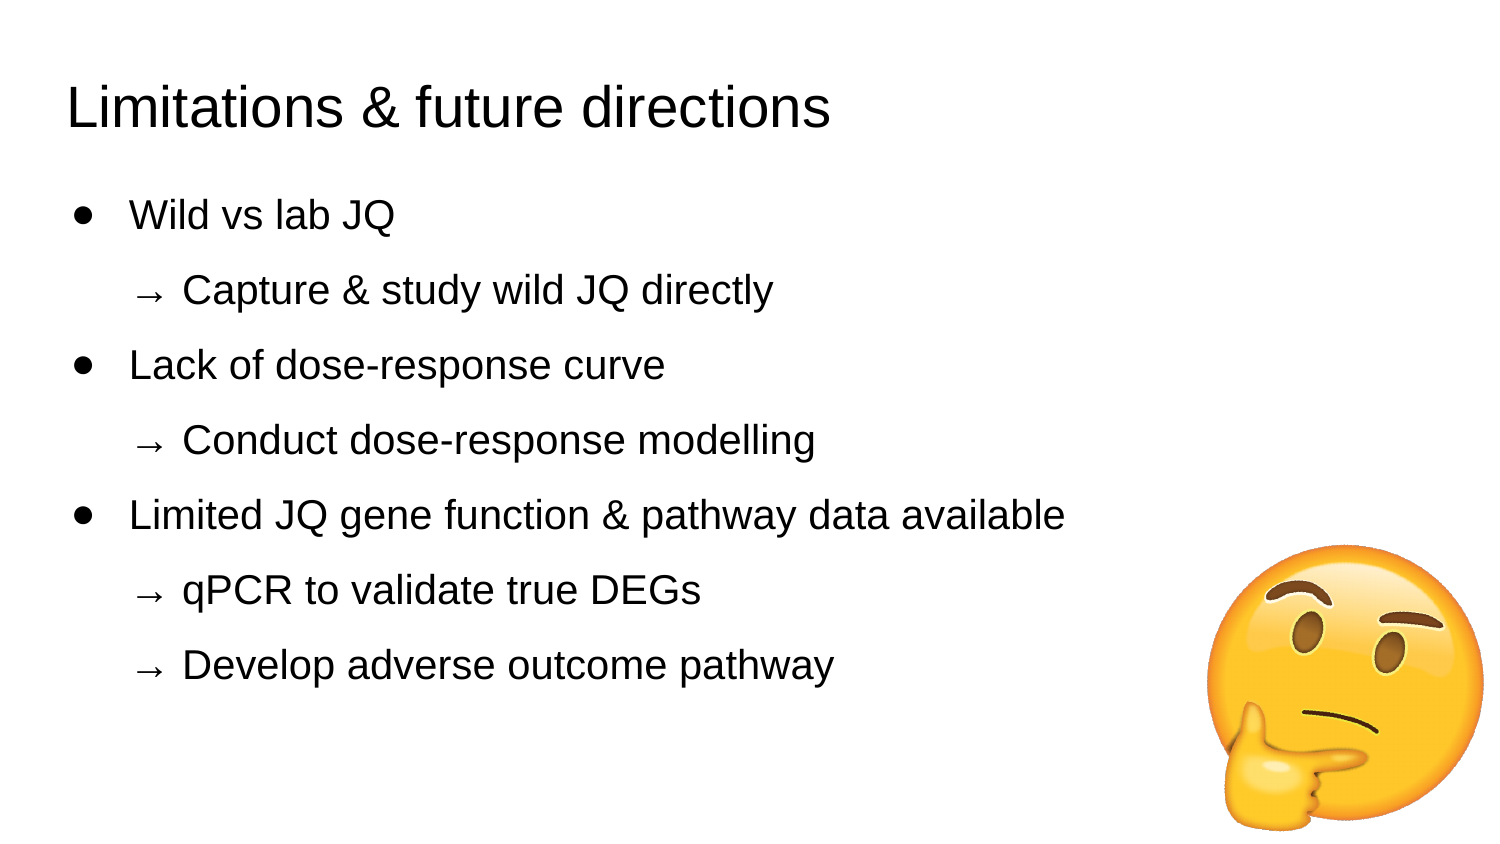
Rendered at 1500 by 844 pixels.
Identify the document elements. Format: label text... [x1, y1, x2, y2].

title Limitations & future directions [51, 53, 878, 147]
picture [1180, 527, 1500, 844]
list Wild vs lab JQ → Capture & study wild JQ directly Lack of dose-response curve → Conduct dose-response modelling Limited JQ gene function & pathway data available → qPCR to validate true DEGs → Develop adverse outcome pathway [38, 147, 1257, 709]
